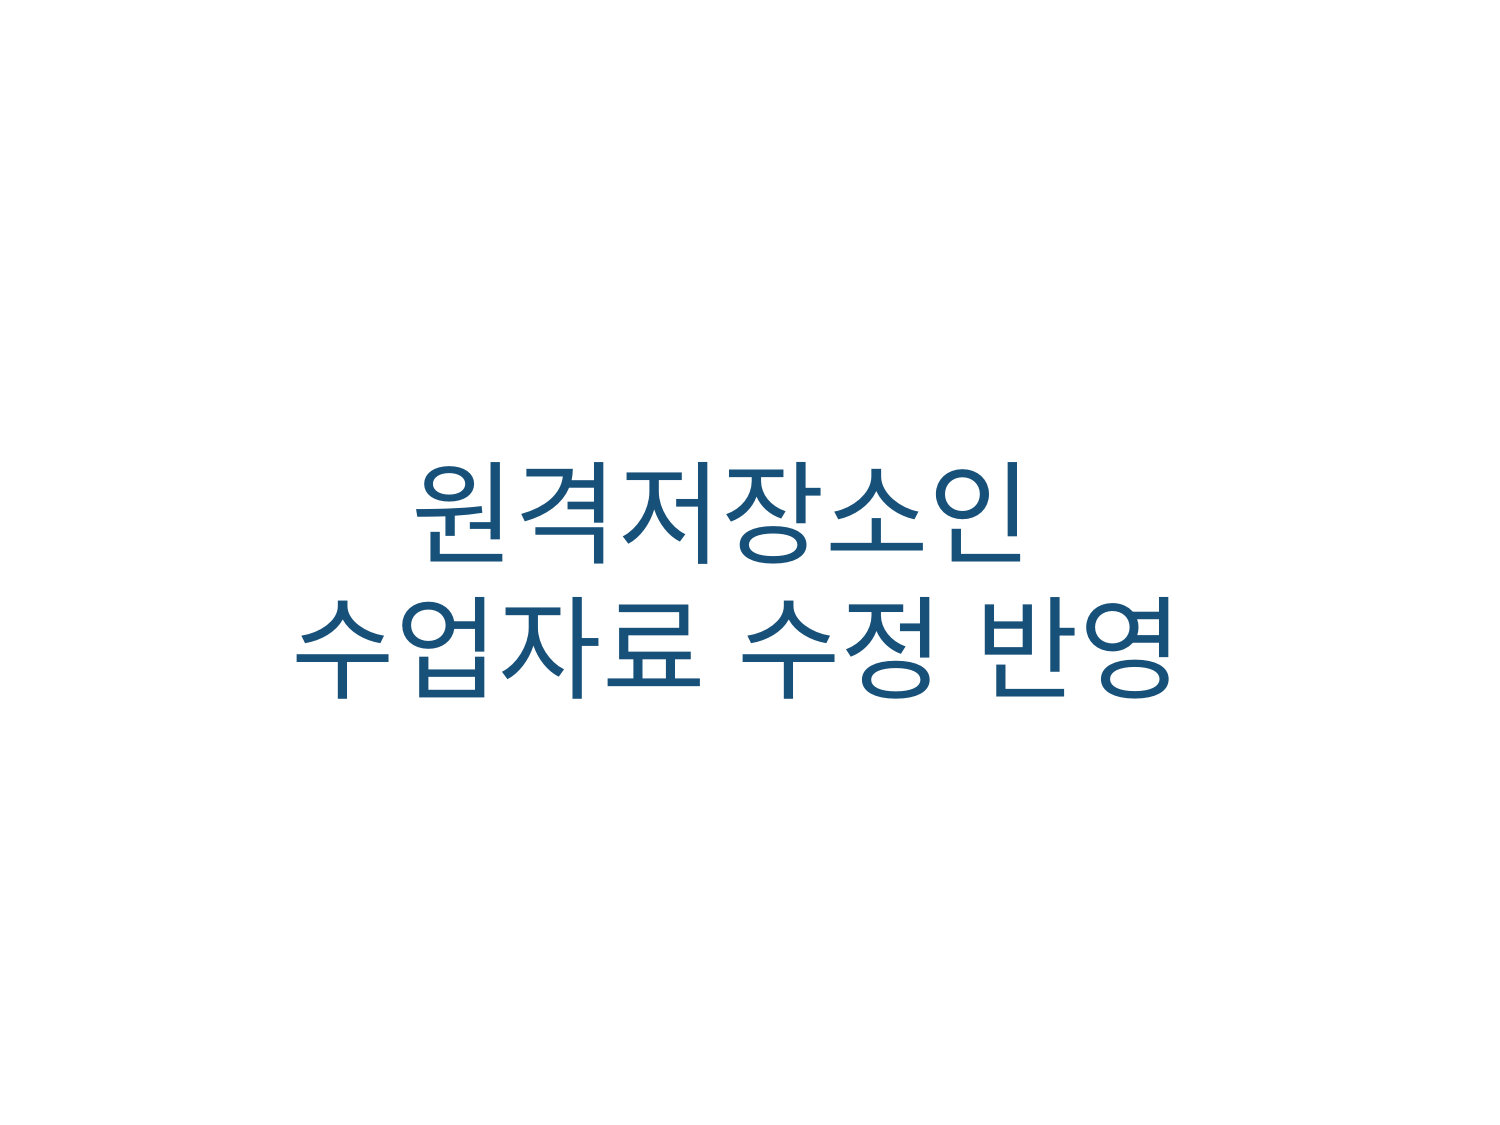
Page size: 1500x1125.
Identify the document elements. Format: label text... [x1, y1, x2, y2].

text_box 원격저장소인 수업자료 수정 반영 [276, 435, 1199, 721]
